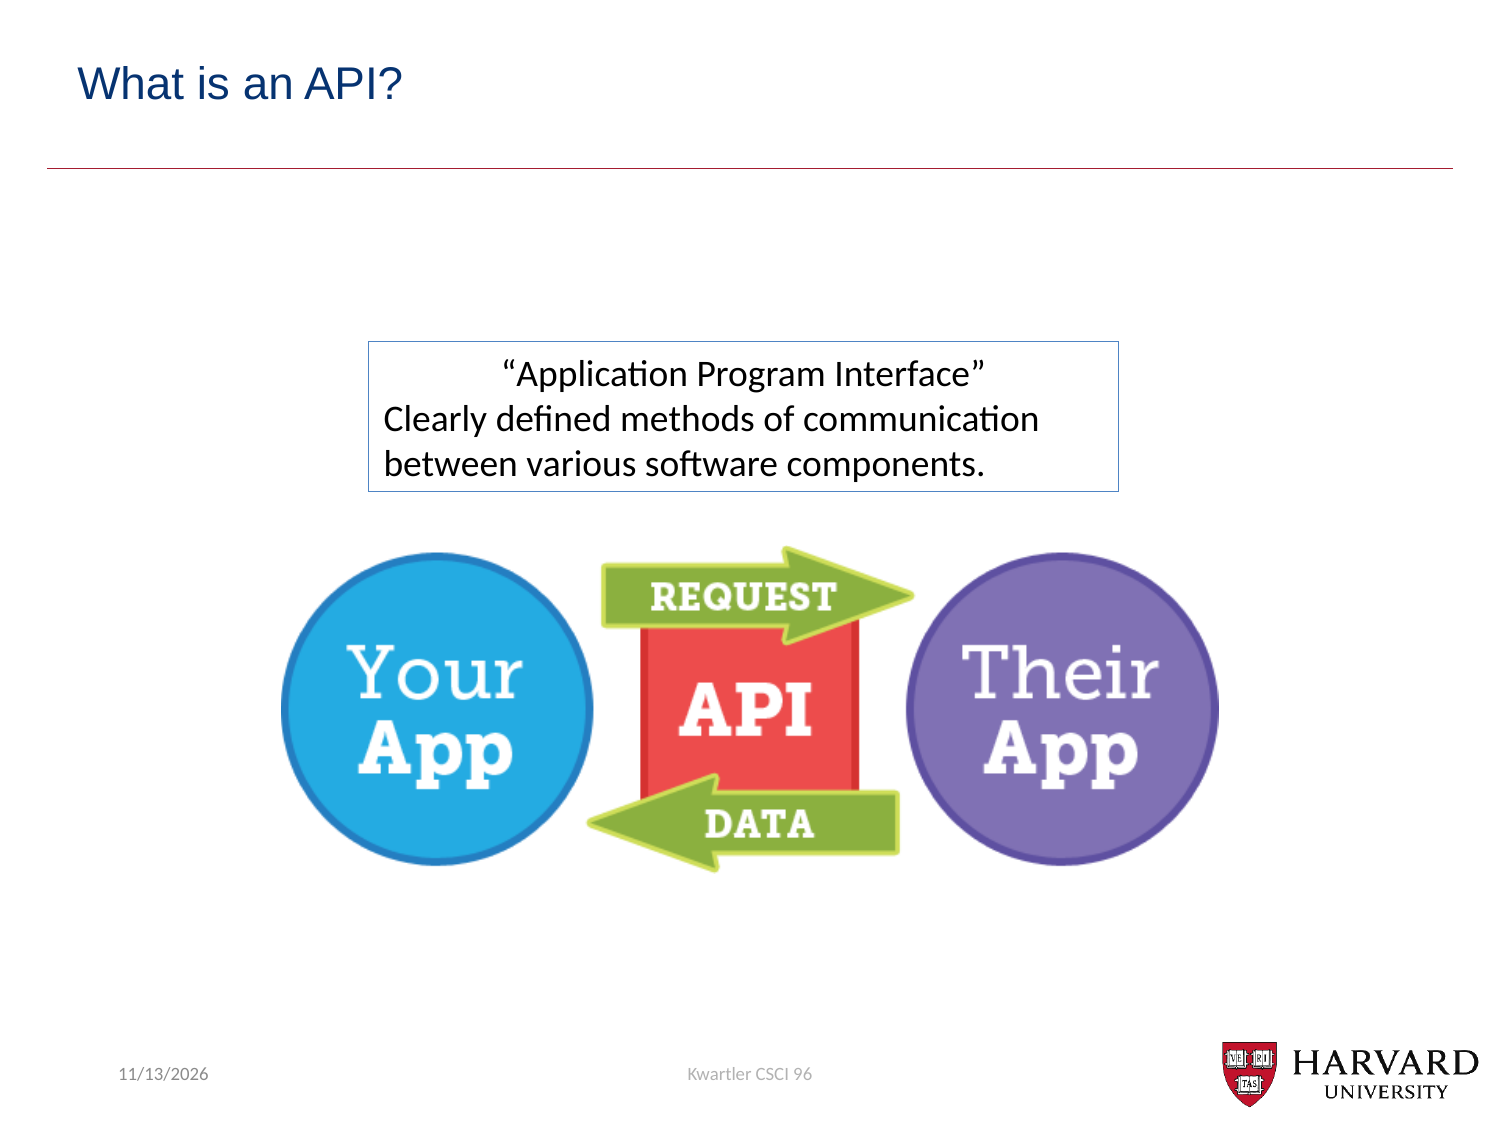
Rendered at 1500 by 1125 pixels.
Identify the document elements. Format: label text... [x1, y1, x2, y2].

picture [281, 545, 1219, 874]
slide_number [103, 1042, 441, 1103]
title What is an API? [62, 45, 1425, 125]
text_box “Application Program Interface” Clearly defined methods of communication between various software components. [368, 341, 1119, 492]
footer Kwartler CSCI 96 [496, 1042, 1004, 1103]
picture [1200, 1024, 1500, 1125]
